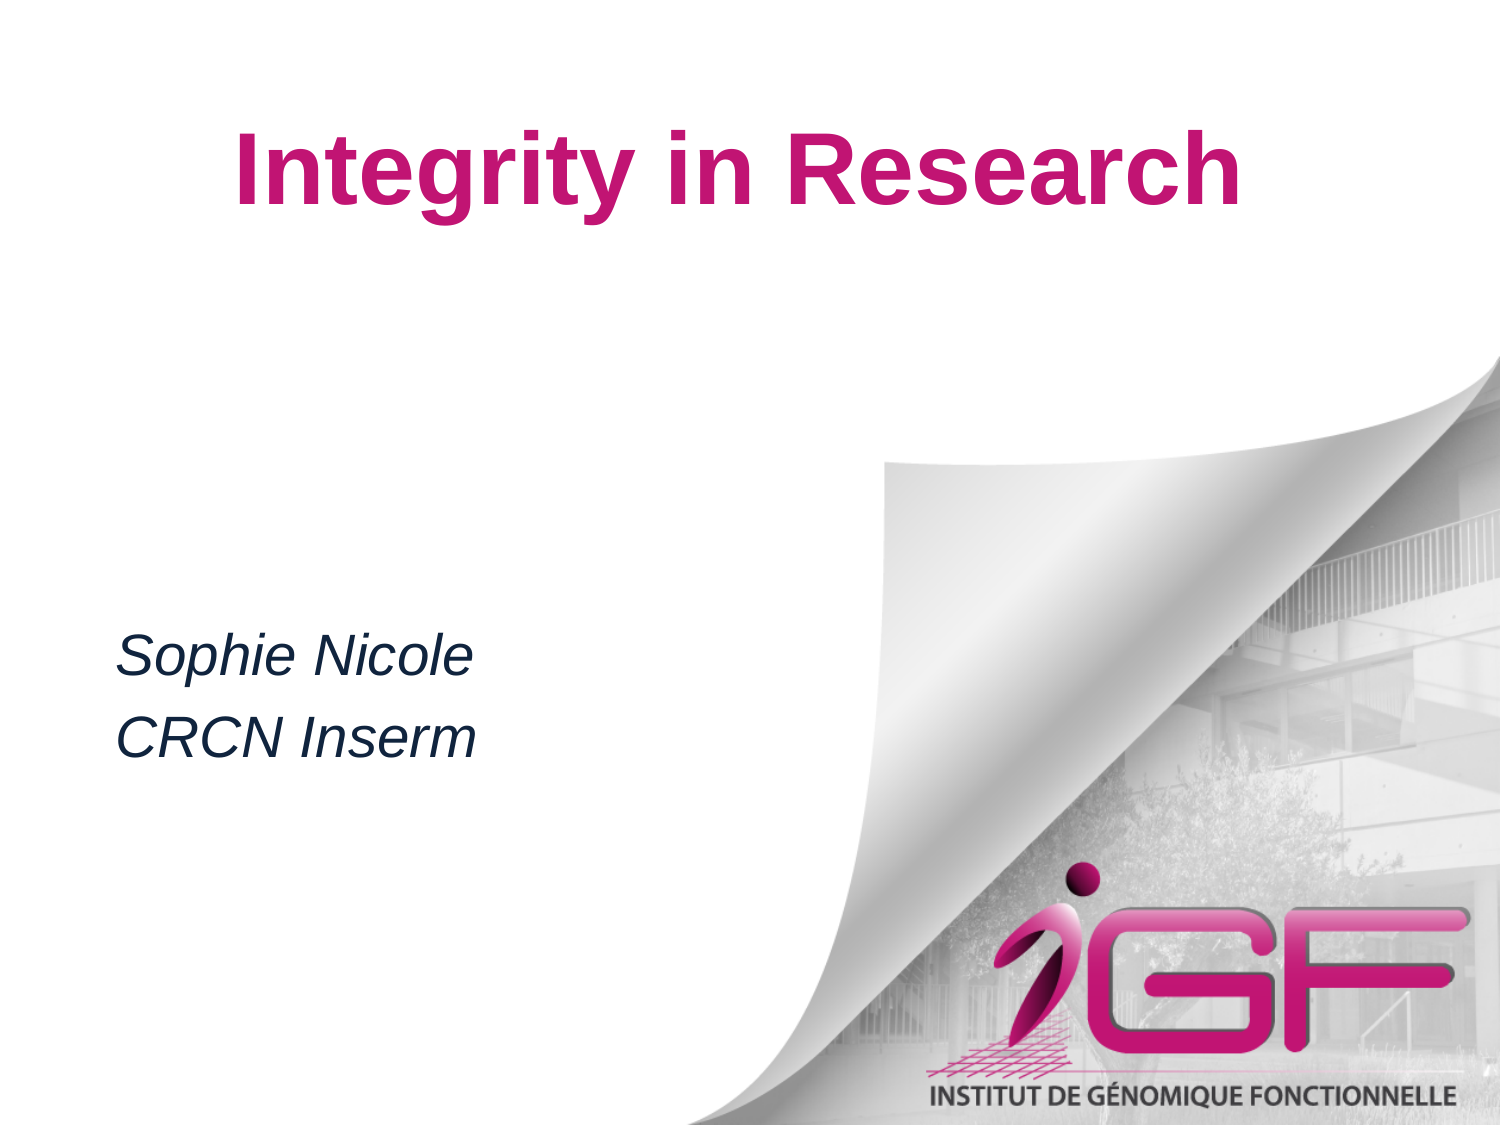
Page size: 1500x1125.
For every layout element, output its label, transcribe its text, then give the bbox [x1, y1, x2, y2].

subtitle Sophie Nicole CRCN Inserm [100, 609, 863, 675]
picture [375, 0, 1500, 1125]
title Integrity in Research [218, 42, 1294, 284]
